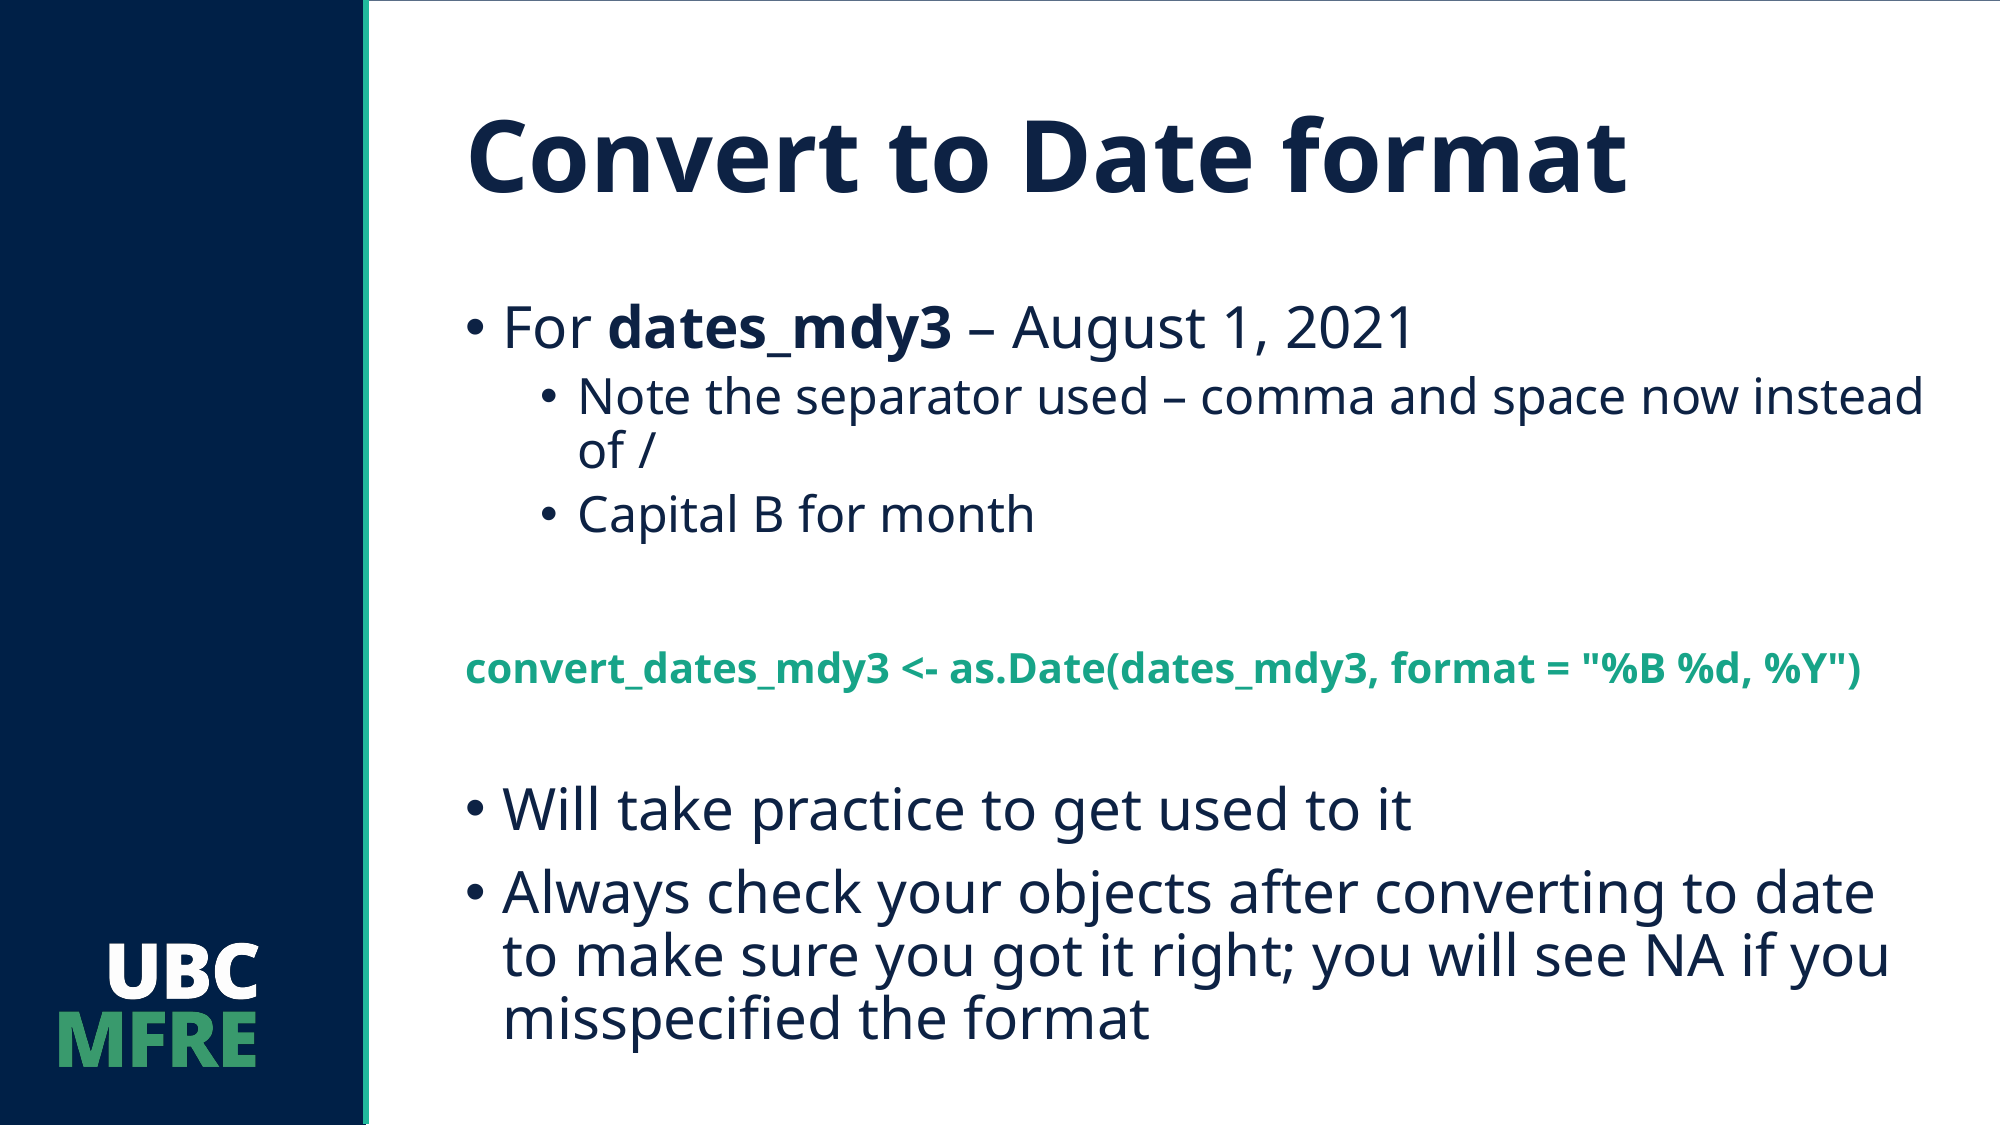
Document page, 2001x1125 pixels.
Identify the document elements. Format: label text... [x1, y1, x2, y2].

picture [37, 928, 279, 1083]
title Convert to Date format [450, 50, 1943, 269]
list For dates_mdy3 – August 1, 2021 Note the separator used – comma and space now instead of / Capital B for month convert_dates_mdy3 <- as.Date(dates_mdy3, format = "%B %d, %Y") Will take practice to get used to it Always check your objects after converting to date to make sure you got it right; you will see NA if you misspecified the format [450, 290, 1943, 1083]
